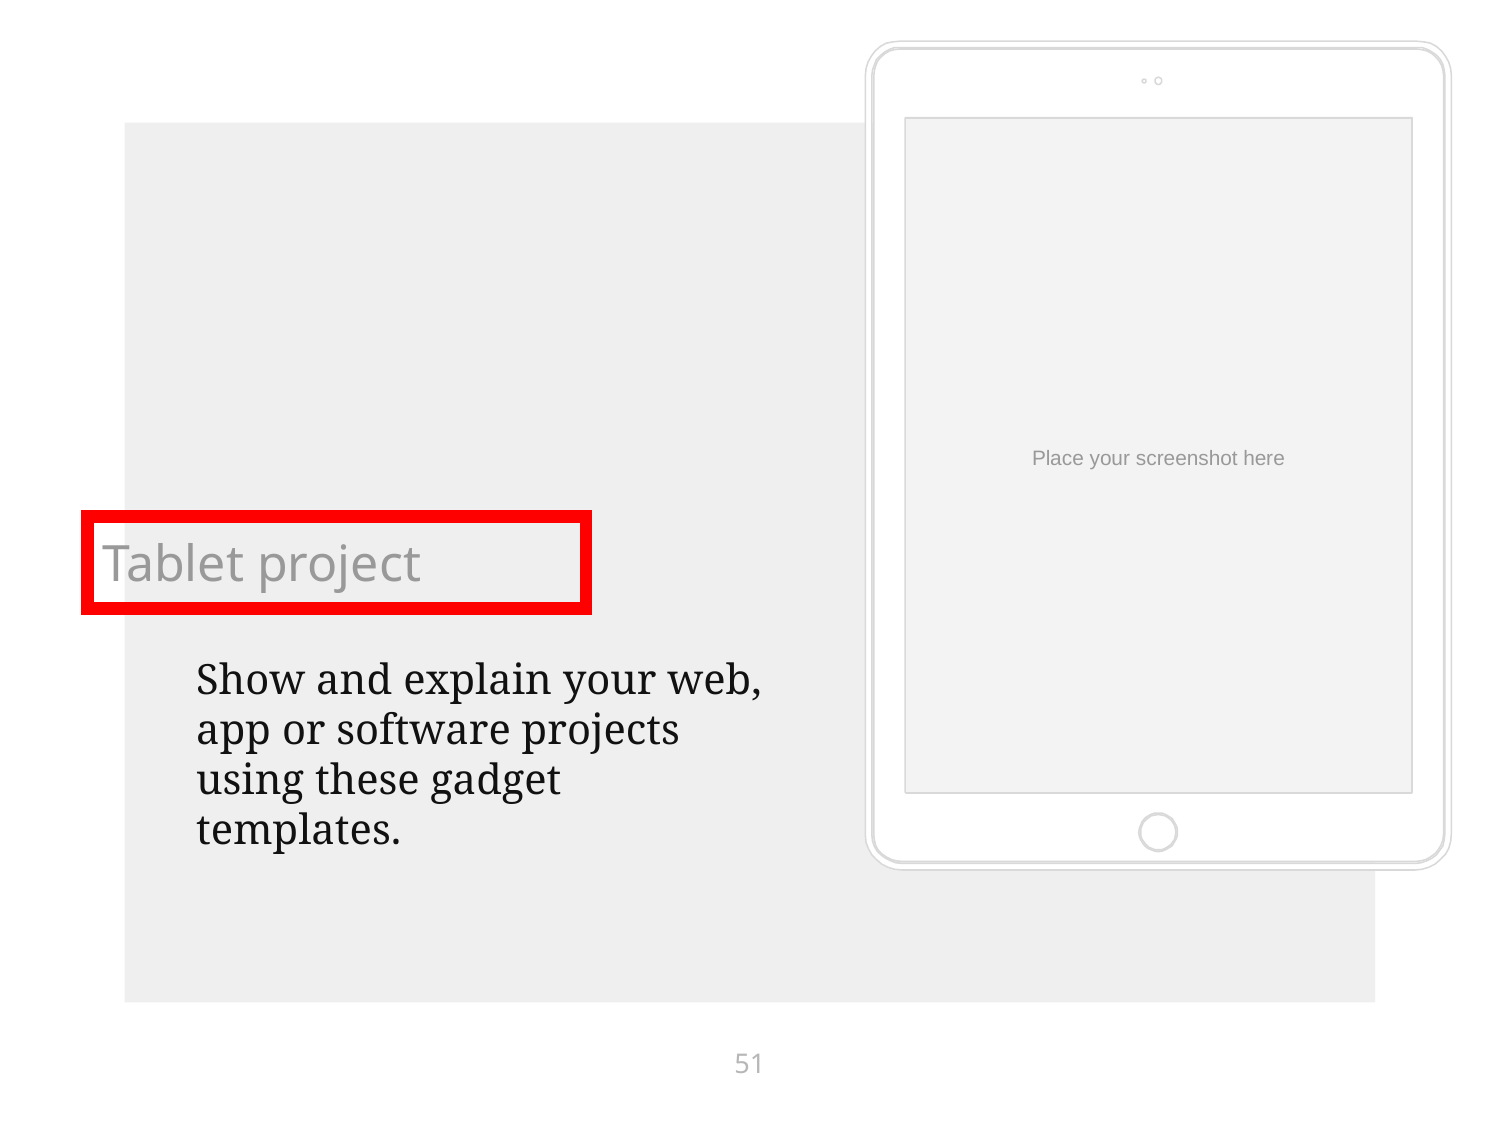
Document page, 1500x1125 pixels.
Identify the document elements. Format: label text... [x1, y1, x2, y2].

title Tablet project [81, 510, 592, 615]
list Show and explain your web, app or software projects using these gadget templates. [181, 638, 789, 944]
text_box Place your screenshot here [906, 118, 1412, 792]
slide_number 51 [705, 1031, 795, 1118]
text_box [865, 41, 1452, 871]
